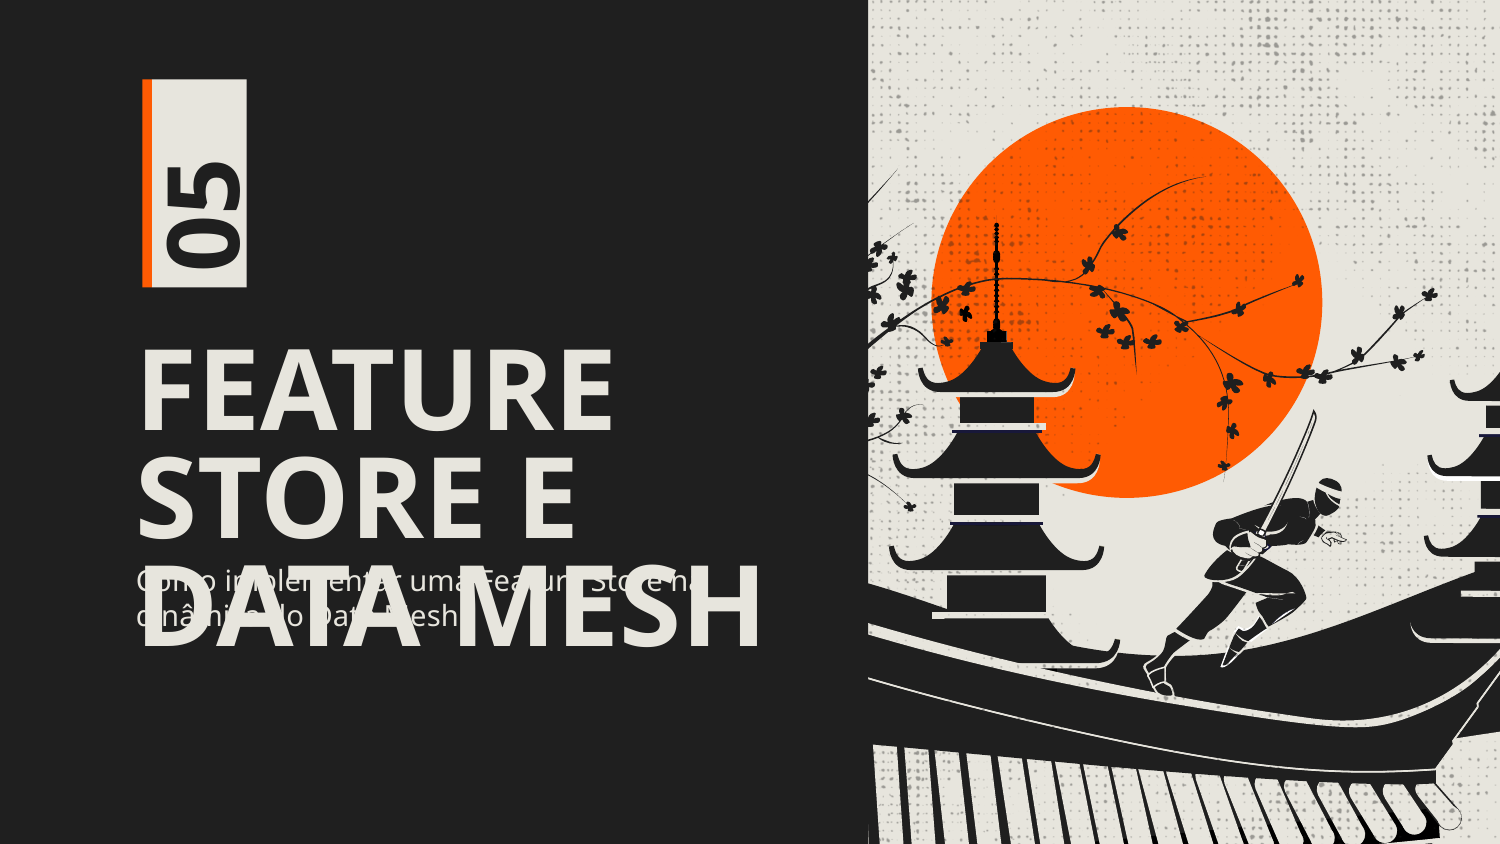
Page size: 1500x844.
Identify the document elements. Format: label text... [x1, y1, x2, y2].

title FEATURE STORE E DATA MESH [120, 329, 837, 596]
subtitle Como implementar uma Feature Store na dinâmica do Data Mesh [120, 596, 743, 690]
title 05 [152, 79, 247, 288]
picture [869, 0, 1500, 844]
text_box [142, 79, 152, 288]
